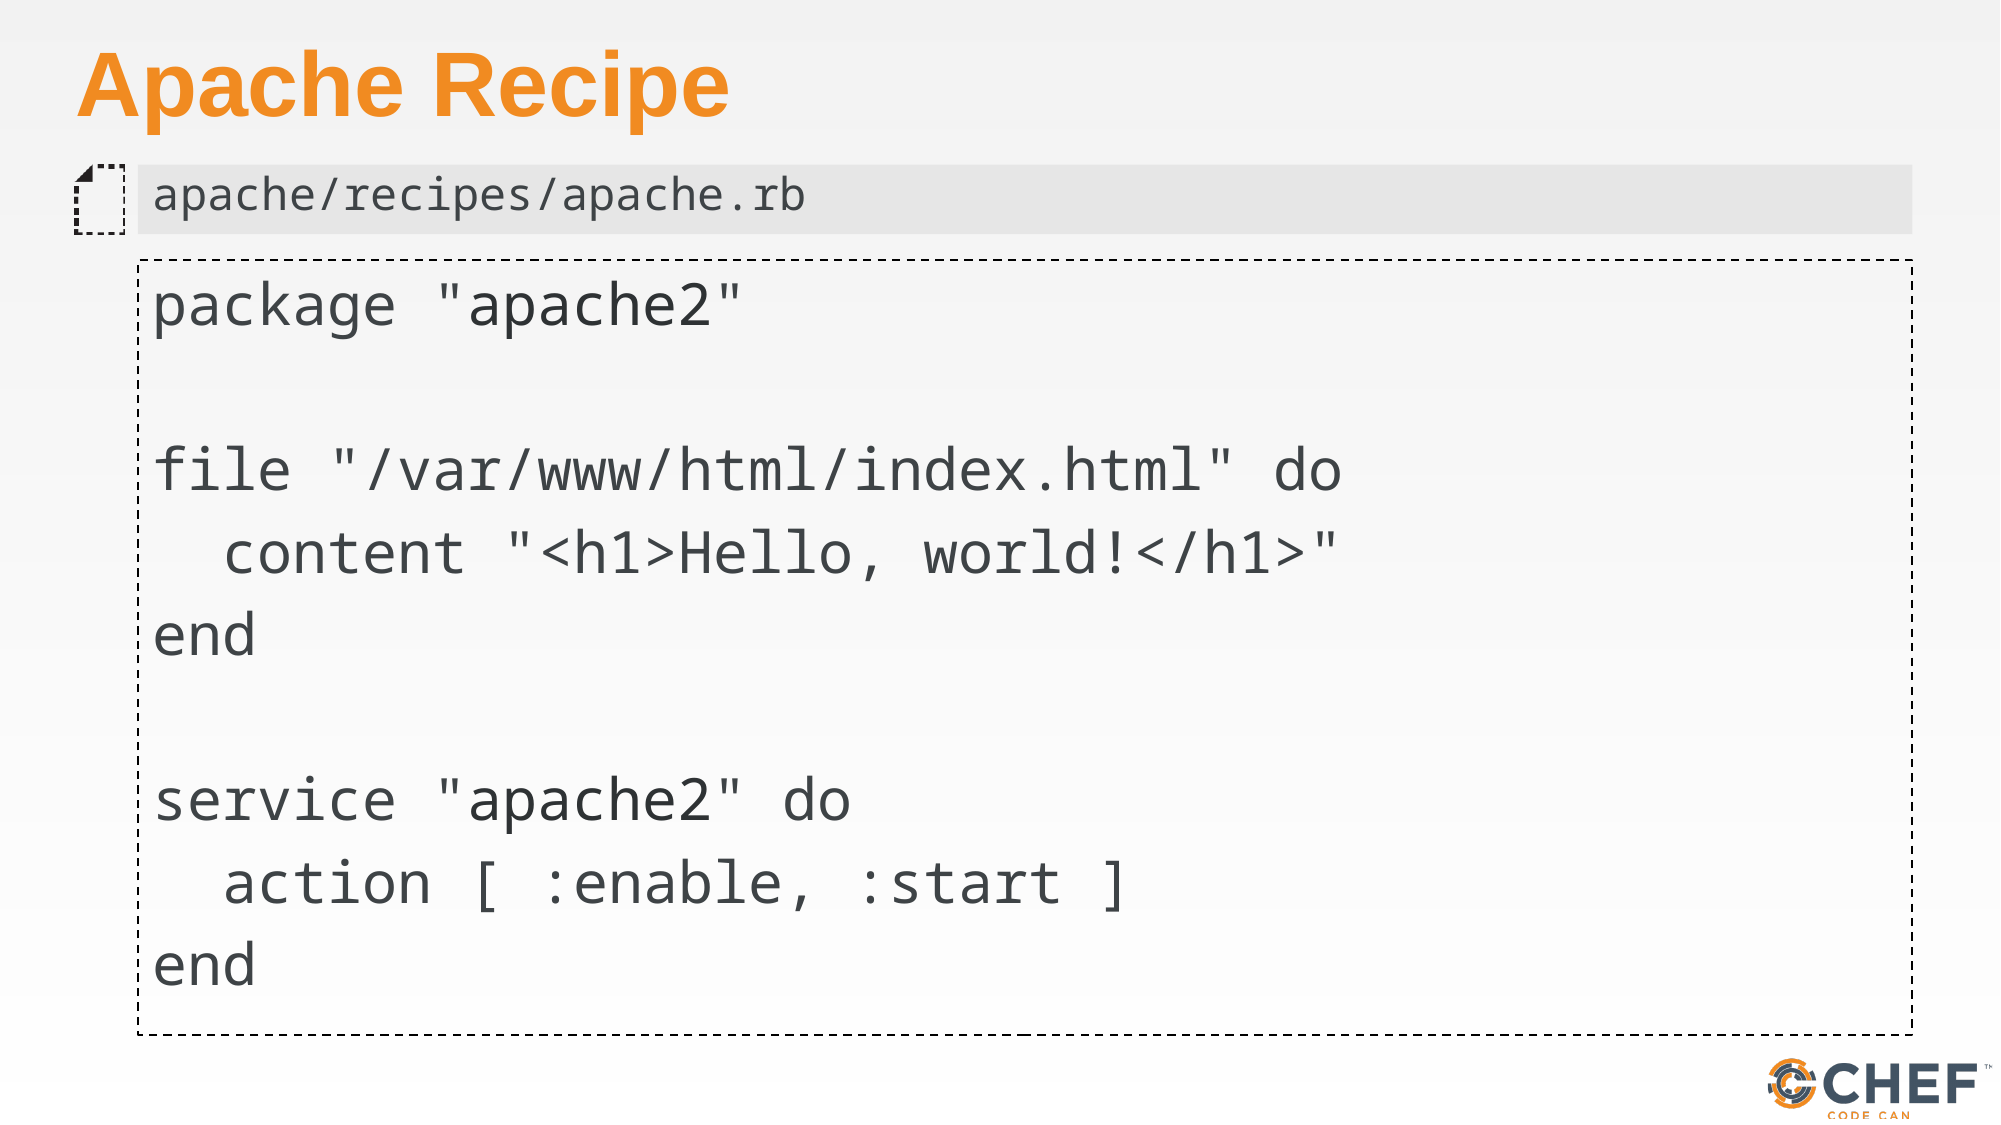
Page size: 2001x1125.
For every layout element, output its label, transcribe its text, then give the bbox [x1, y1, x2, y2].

list apache/recipes/apache.rb [137, 164, 1913, 235]
list package "apache2" file "/var/www/html/index.html" do content "<h1>Hello, world!</h1>" end service "apache2" do action [ :enable, :start ] end [137, 259, 1913, 1036]
title Apache Recipe [75, 37, 1913, 140]
